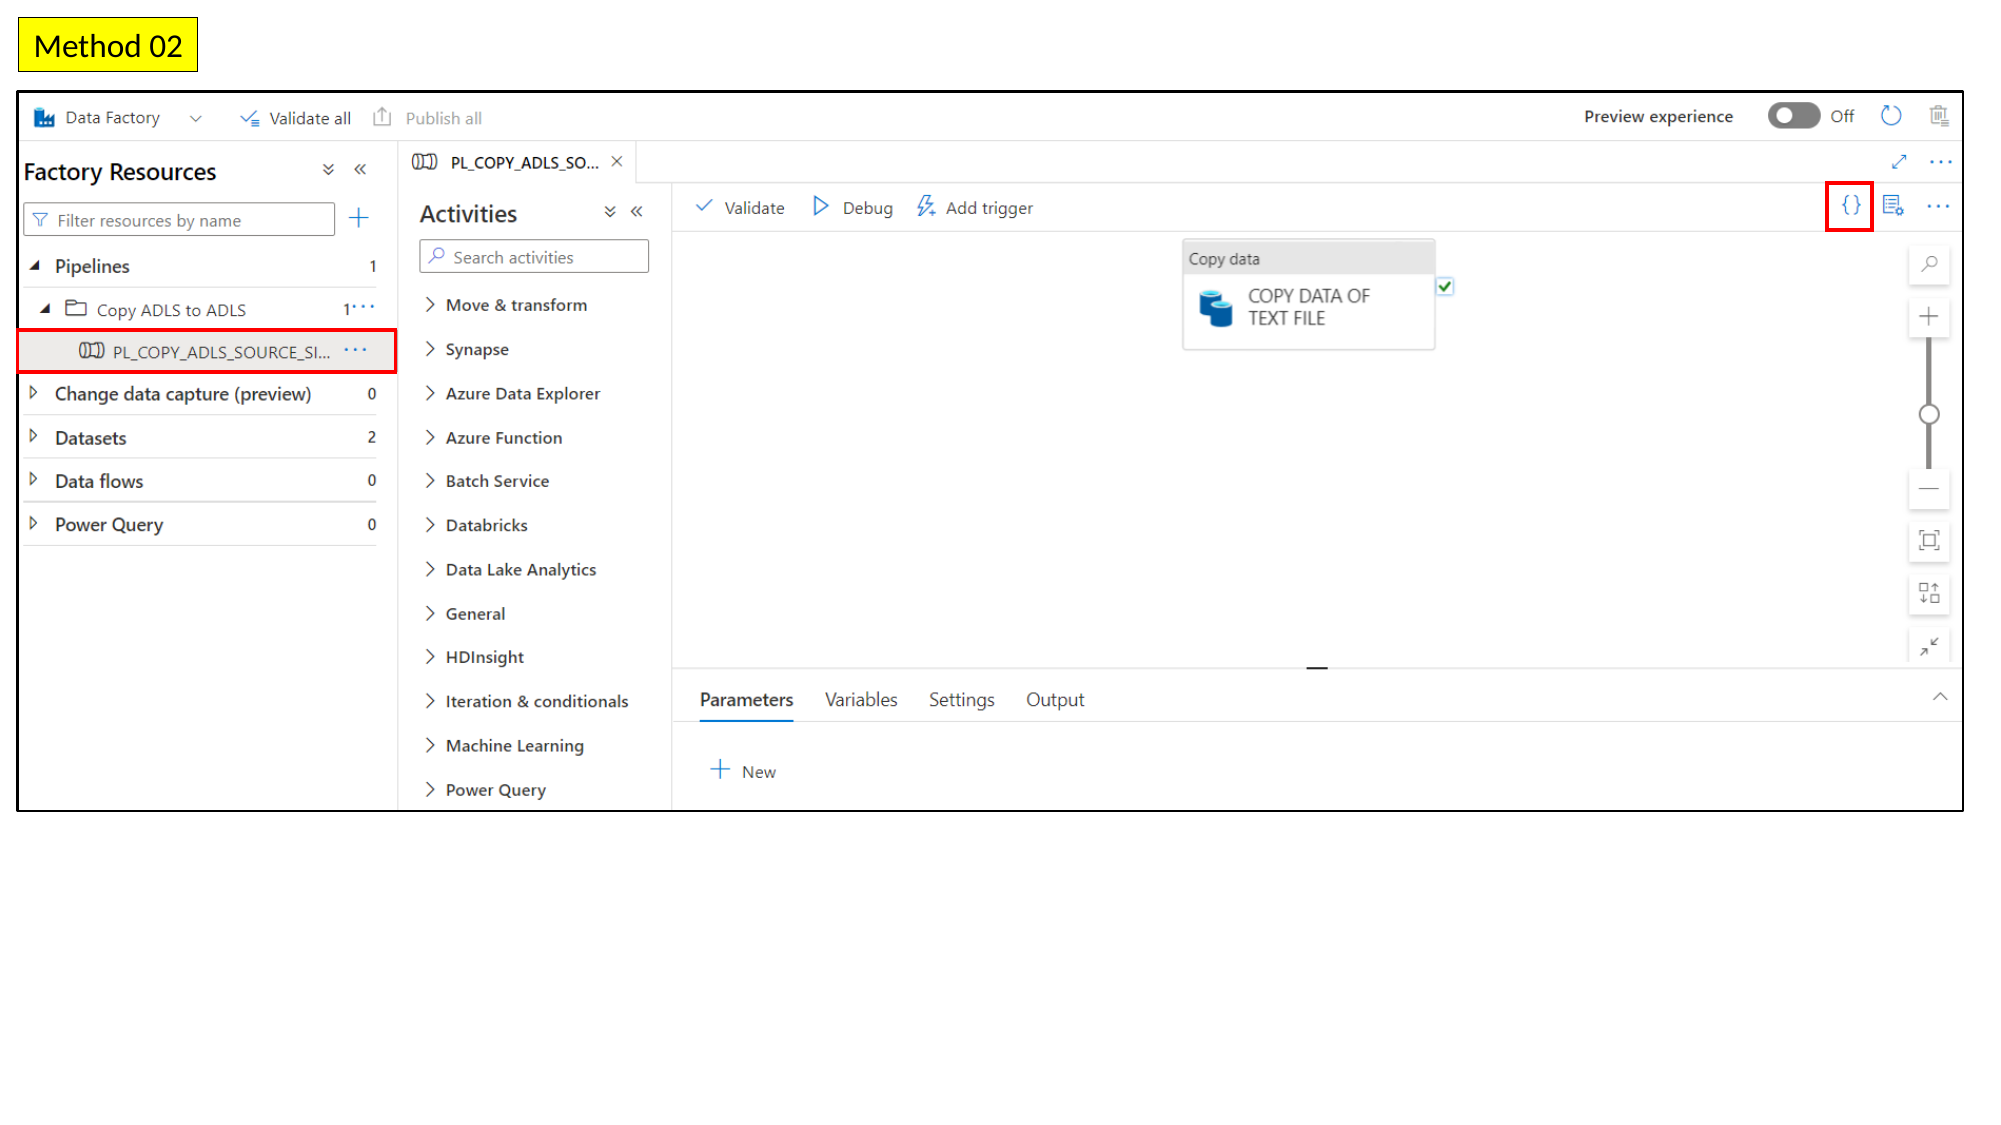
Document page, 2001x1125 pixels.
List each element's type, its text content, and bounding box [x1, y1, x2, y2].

picture [18, 92, 1962, 810]
text_box Method 02 [18, 17, 198, 72]
